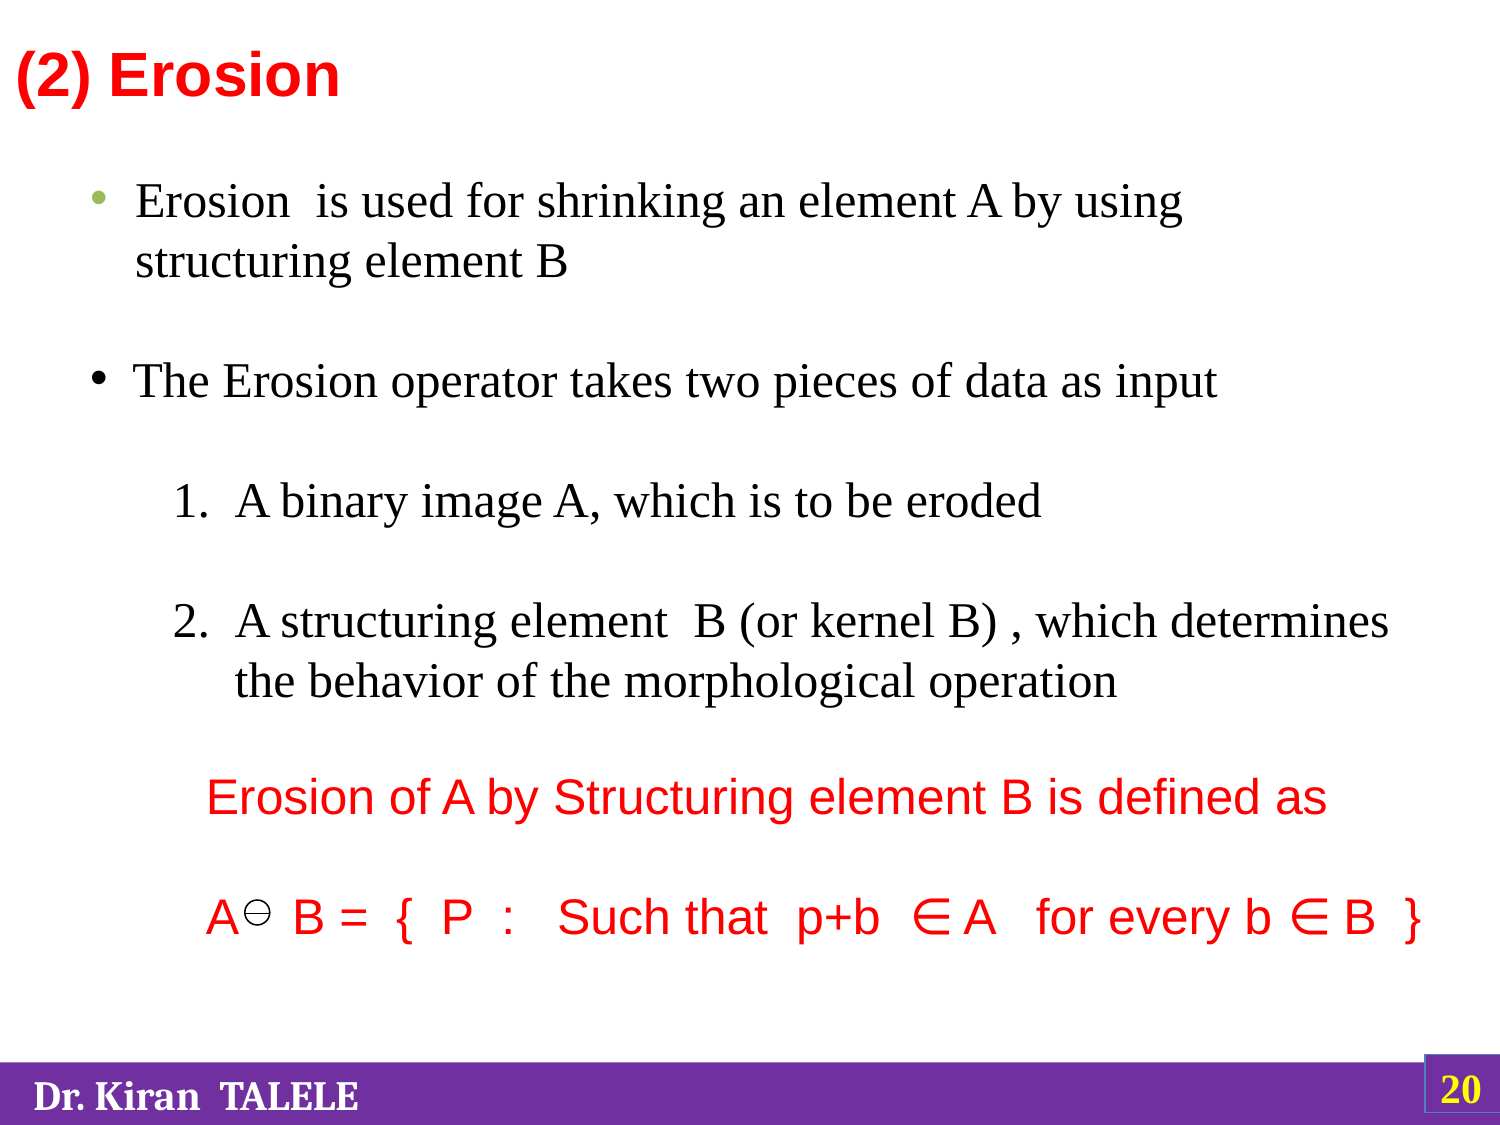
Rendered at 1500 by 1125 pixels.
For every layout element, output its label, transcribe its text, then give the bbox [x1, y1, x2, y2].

text_box Erosion of A by Structuring element B is defined as A B = { P : Such that p+b ∈ A for every b ∈ B } [190, 807, 1500, 963]
text_box Erosion is used for shrinking an element A by using structuring element B The Erosion operator takes two pieces of data as input A binary image A, which is to be eroded A structuring element B (or kernel B) , which determines the behavior of the morphological operation [74, 99, 1413, 722]
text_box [0, 1054, 1500, 1125]
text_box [244, 899, 270, 926]
title (2) Erosion [0, 24, 450, 118]
